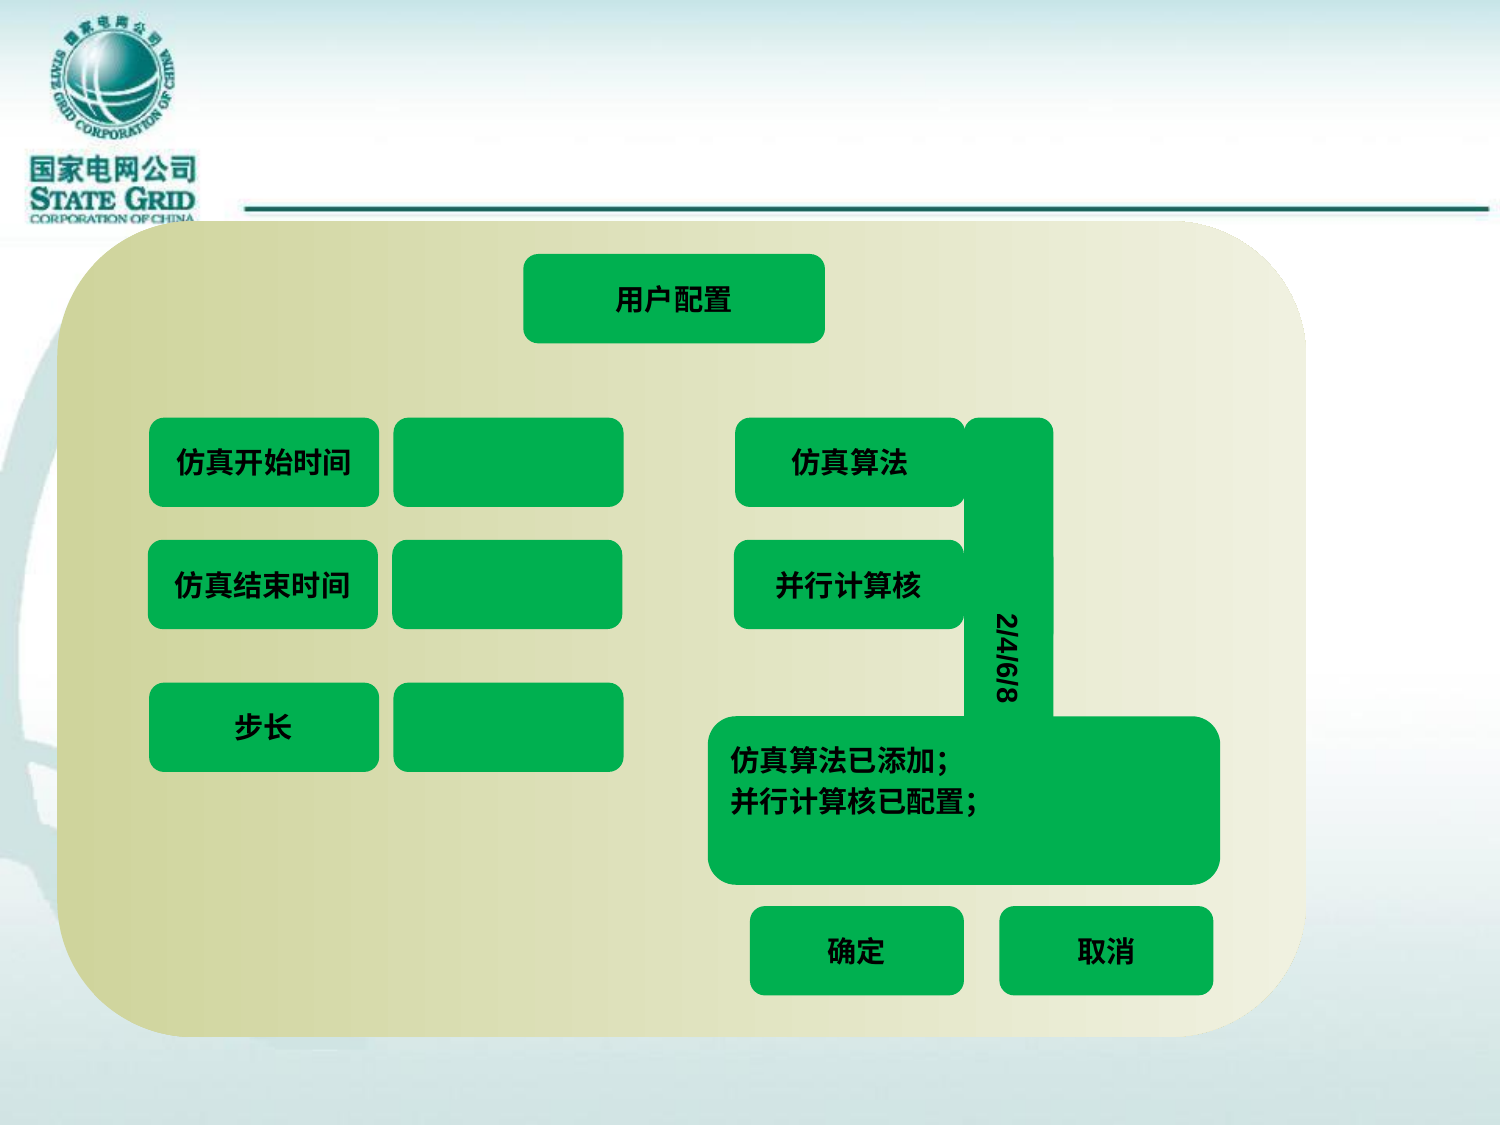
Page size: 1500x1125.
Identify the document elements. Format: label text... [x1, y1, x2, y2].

text_box 用户配置 [523, 253, 826, 344]
text_box 确定 [749, 906, 964, 996]
text_box 步长 [149, 682, 380, 772]
text_box 仿真结束时间 [147, 539, 378, 630]
text_box 取消 [999, 906, 1214, 996]
text_box 仿真算法已添加； 并行计算核已配置； [707, 716, 1221, 885]
text_box [393, 417, 624, 507]
picture [0, 0, 1500, 1125]
text_box 并行计算核 [733, 539, 964, 630]
text_box 仿真开始时间 [149, 417, 380, 507]
text_box [393, 682, 624, 772]
text_box [392, 539, 623, 630]
text_box 仿真算法 [735, 417, 964, 507]
text_box [964, 417, 1054, 555]
text_box [57, 221, 1307, 1037]
text_box 2/4/6/8 [964, 543, 1054, 716]
